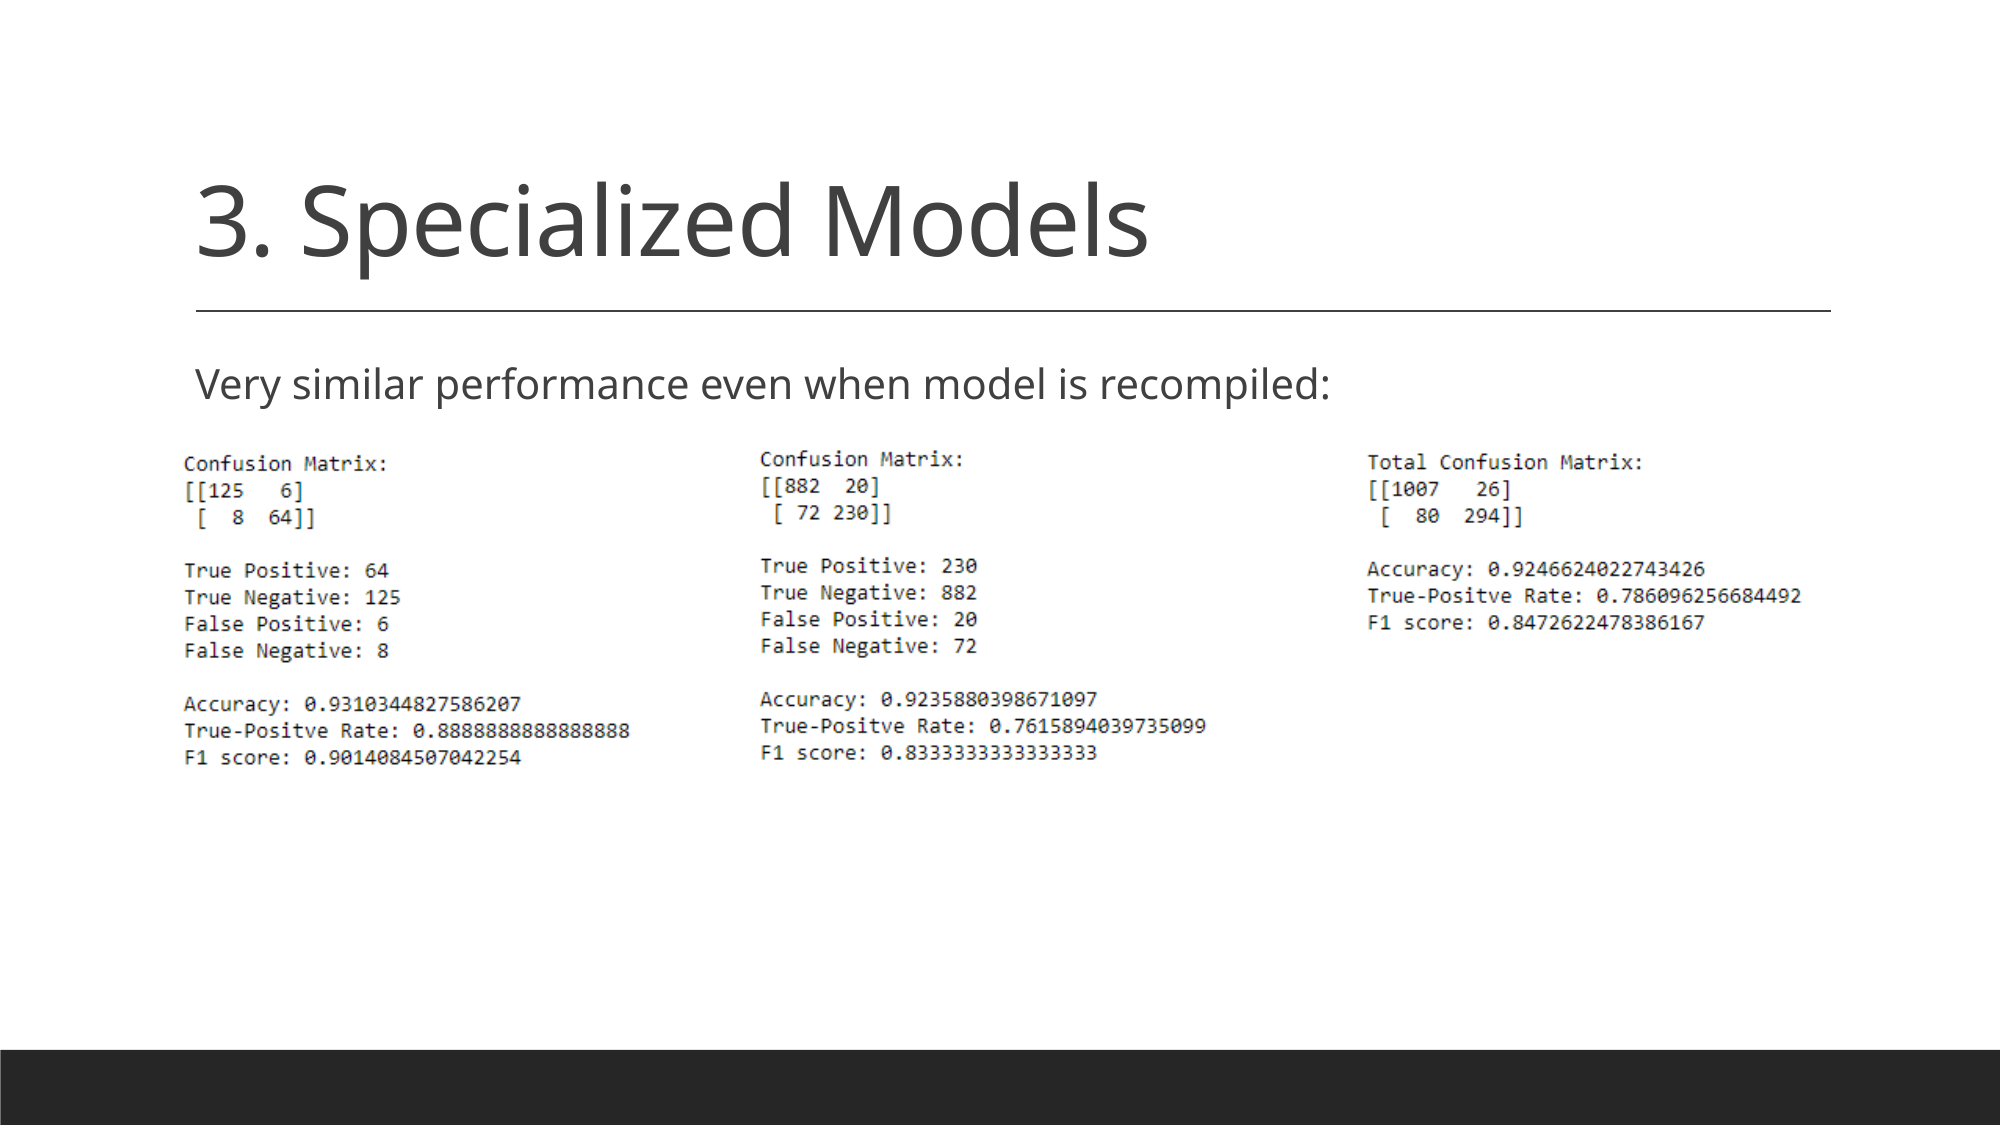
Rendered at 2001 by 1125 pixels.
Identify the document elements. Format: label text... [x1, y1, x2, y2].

picture [169, 446, 635, 771]
list Very similar performance even when model is recompiled: [180, 345, 1830, 963]
picture [1358, 446, 1808, 637]
title 3. Specialized Models [180, 47, 1830, 285]
picture [750, 446, 1213, 774]
